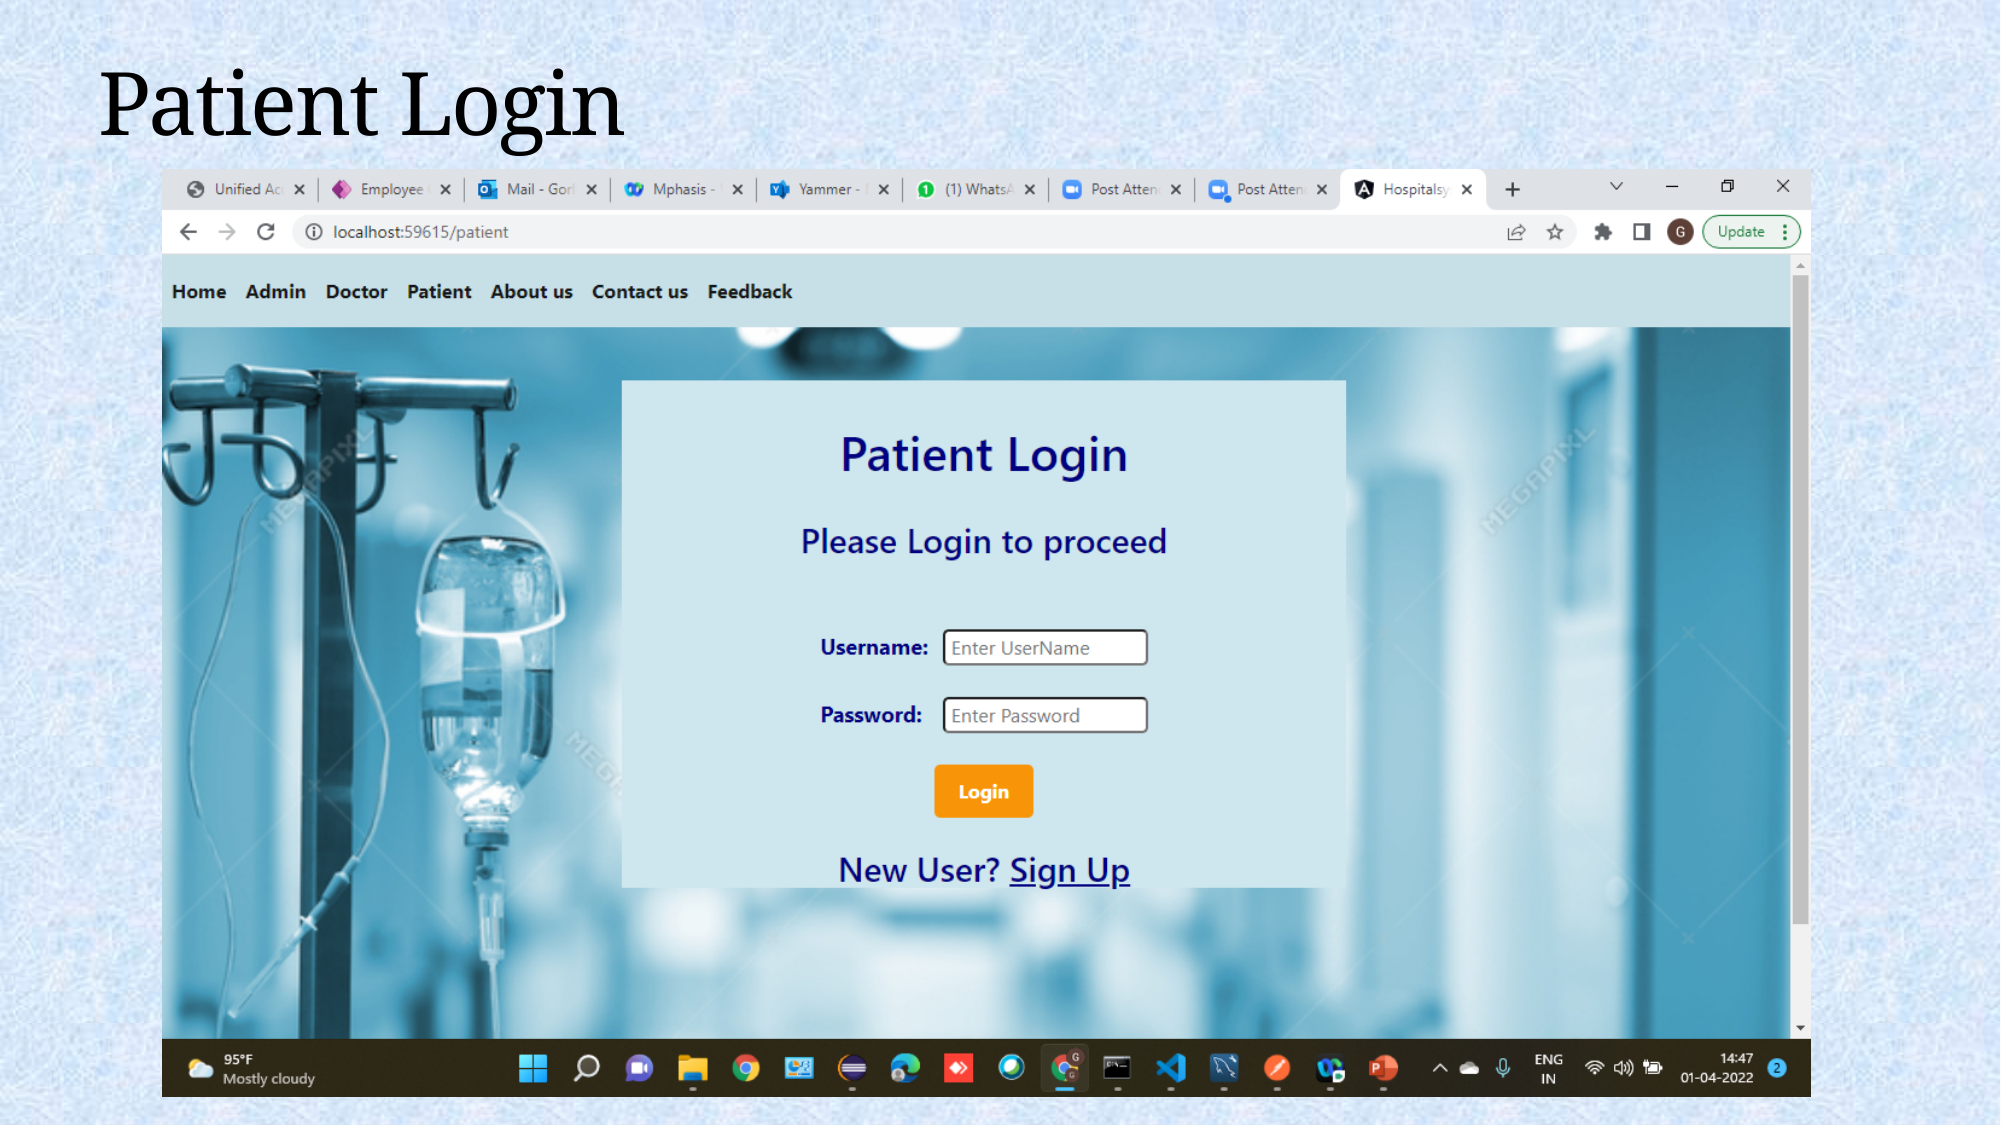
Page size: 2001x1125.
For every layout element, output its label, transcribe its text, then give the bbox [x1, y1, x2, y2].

picture [0, 0, 2001, 1125]
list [166, 173, 1806, 1094]
title Patient Login [83, 0, 1884, 161]
